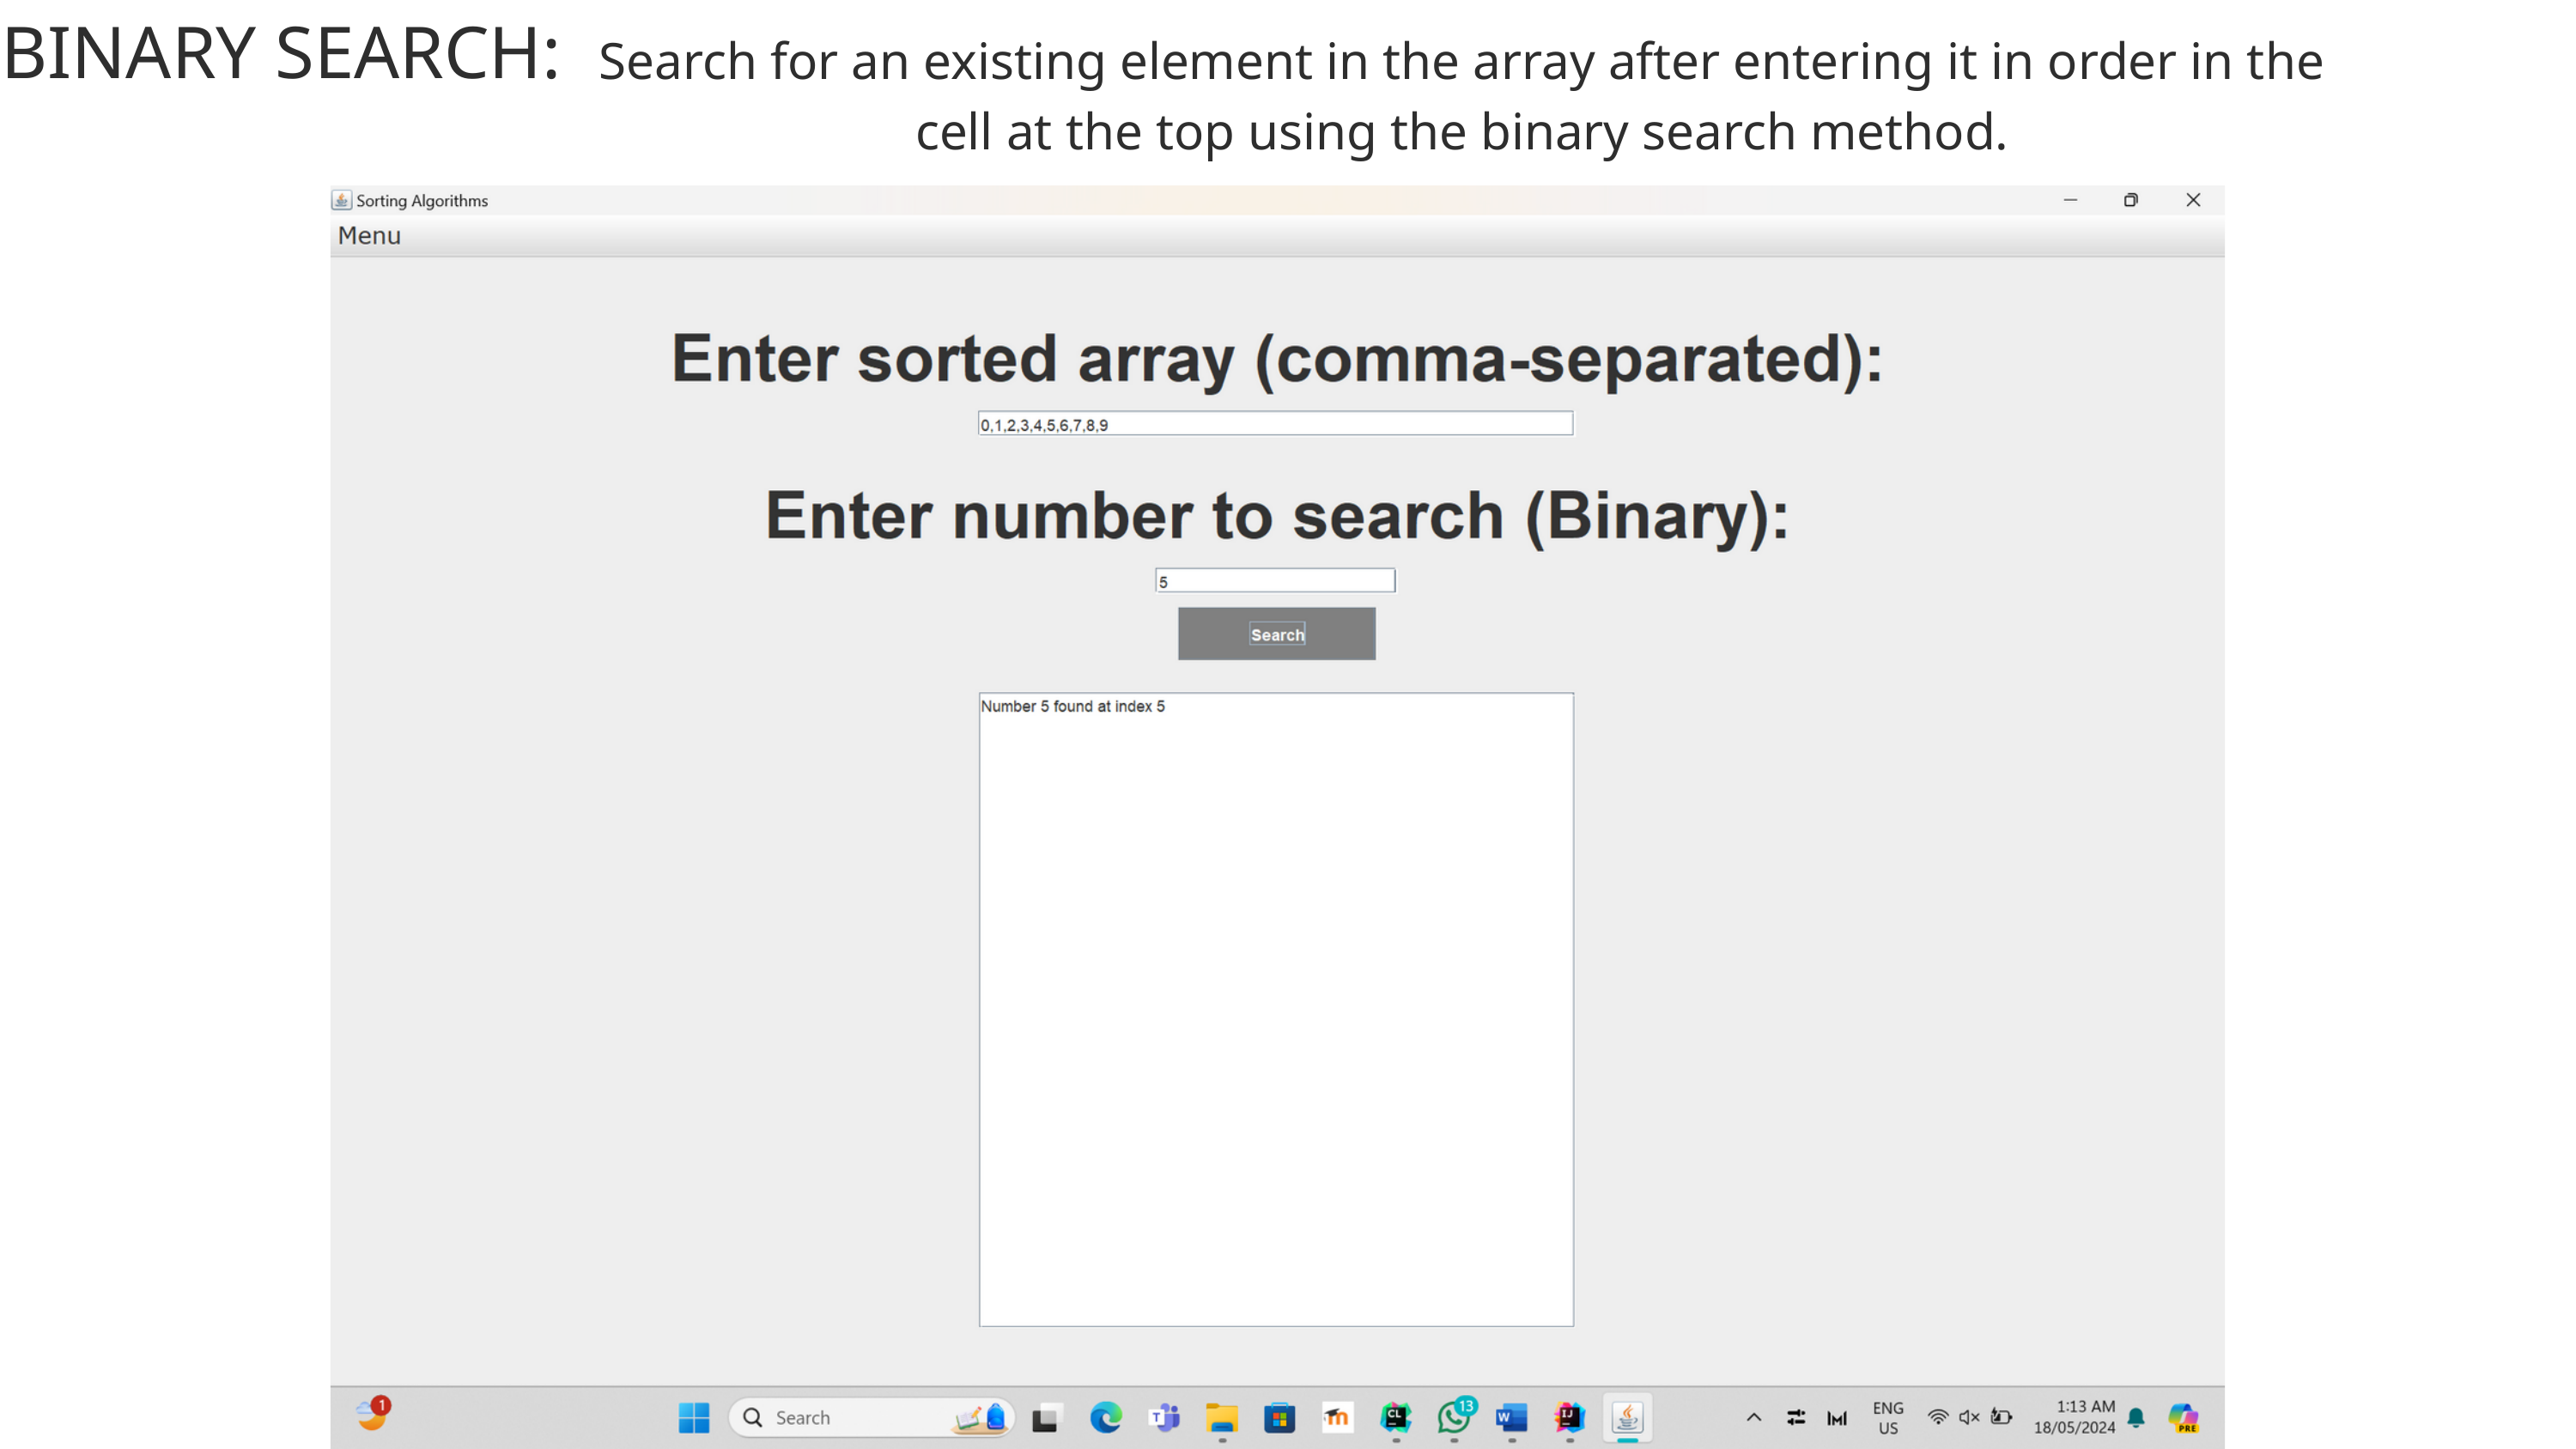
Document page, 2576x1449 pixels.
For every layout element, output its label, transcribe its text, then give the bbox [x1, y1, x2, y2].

text_box Search for an existing element in the array after entering it in order in the cell at the top using the binary search method. [581, 19, 2343, 161]
text_box BINARY SEARCH: [0, 0, 582, 94]
text_box [330, 185, 2226, 1449]
